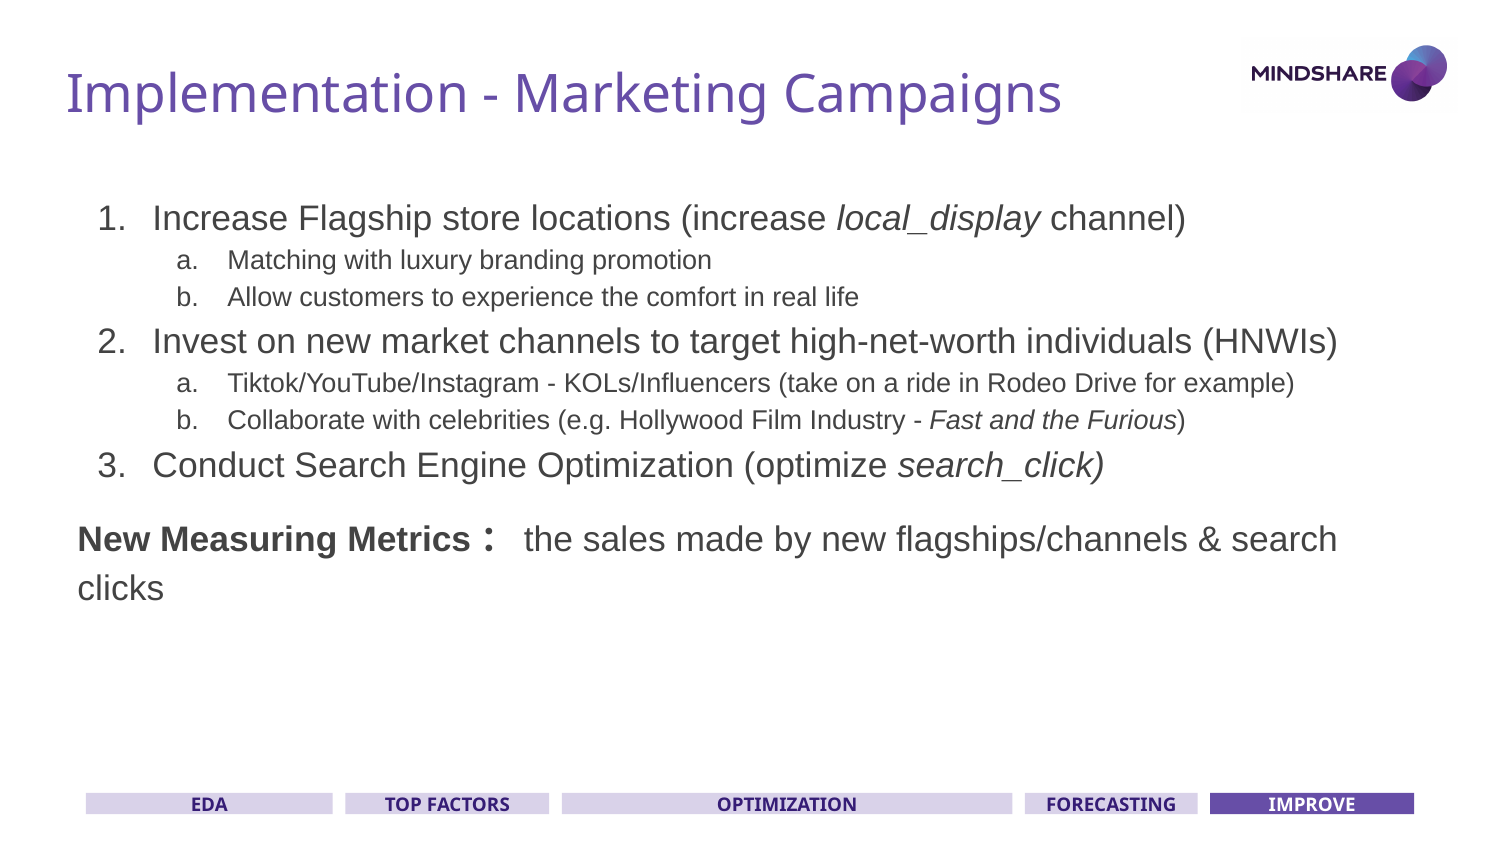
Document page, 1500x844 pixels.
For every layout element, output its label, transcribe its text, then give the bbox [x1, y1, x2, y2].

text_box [85, 792, 1415, 815]
title Implementation - Marketing Campaigns [51, 44, 1449, 139]
picture [1241, 37, 1458, 113]
list Increase Flagship store locations (increase local_display channel) Matching with luxury branding promotion Allow customers to experience the comfort in real life Invest on new market channels to target high-net-worth individuals (HNWIs) Tiktok/YouTube/Instagram - KOLs/Influencers (take on a ride in Rodeo Drive for example) Collaborate with celebrities (e.g. Hollywood Film Industry - Fast and the Furious) Conduct Search Engine Optimization (optimize search_click) New Measuring Metrics：the sales made by new flagships/channels & search clicks [62, 173, 1438, 787]
